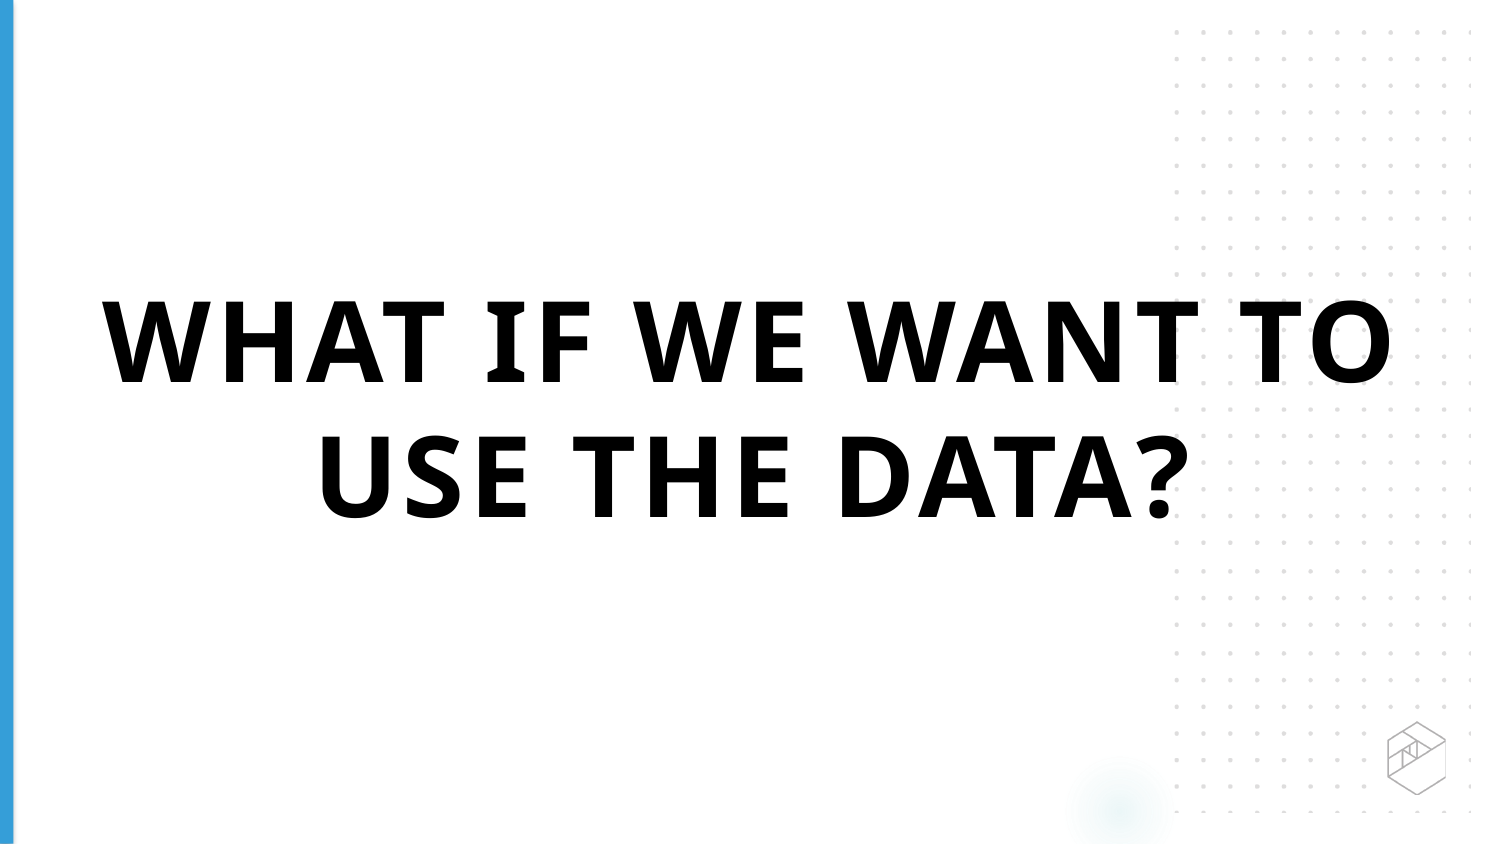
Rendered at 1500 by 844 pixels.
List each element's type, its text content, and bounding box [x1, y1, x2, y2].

picture [1058, 750, 1181, 844]
title WHAT IF WE WANT TO USE THE DATA? [53, 254, 1452, 551]
